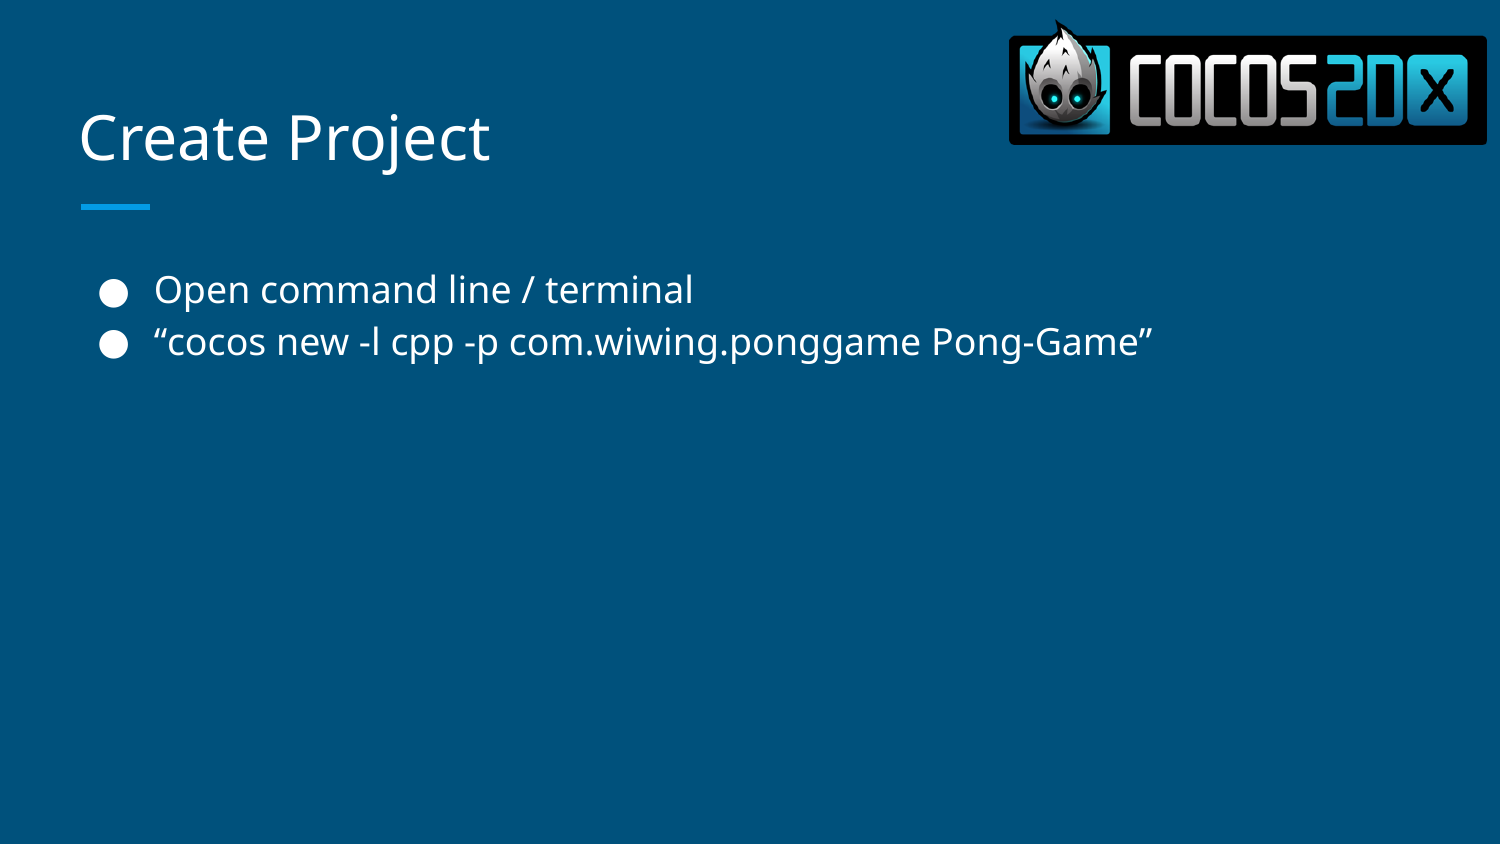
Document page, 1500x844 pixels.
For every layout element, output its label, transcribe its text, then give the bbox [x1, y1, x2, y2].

title Create Project [63, 75, 1437, 188]
list Open command line / terminal “cocos new -l cpp -p com.wiwing.ponggame Pong-Game” [63, 244, 1437, 750]
picture [1010, 24, 1486, 144]
